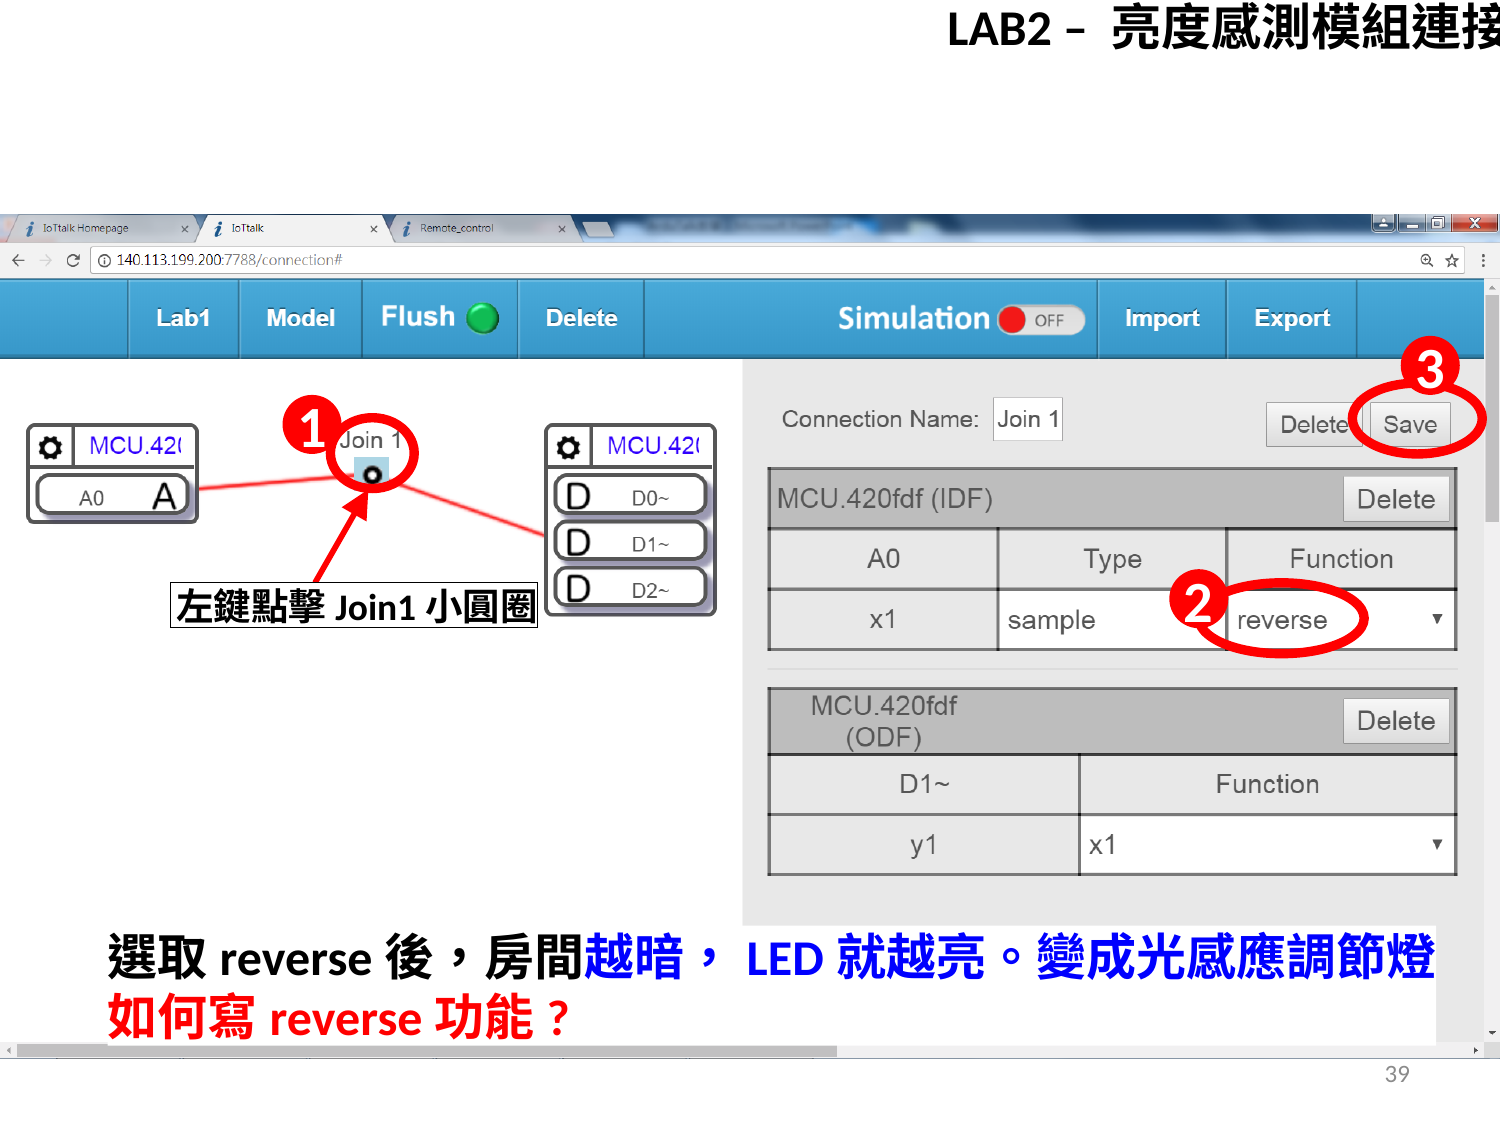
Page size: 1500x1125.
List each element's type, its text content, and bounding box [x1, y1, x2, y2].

slide_number 39 [1074, 1066, 1425, 1103]
text_box LAB2 – 亮度感測模組連接 [947, 0, 1500, 56]
picture [0, 214, 1500, 1059]
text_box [314, 489, 369, 583]
